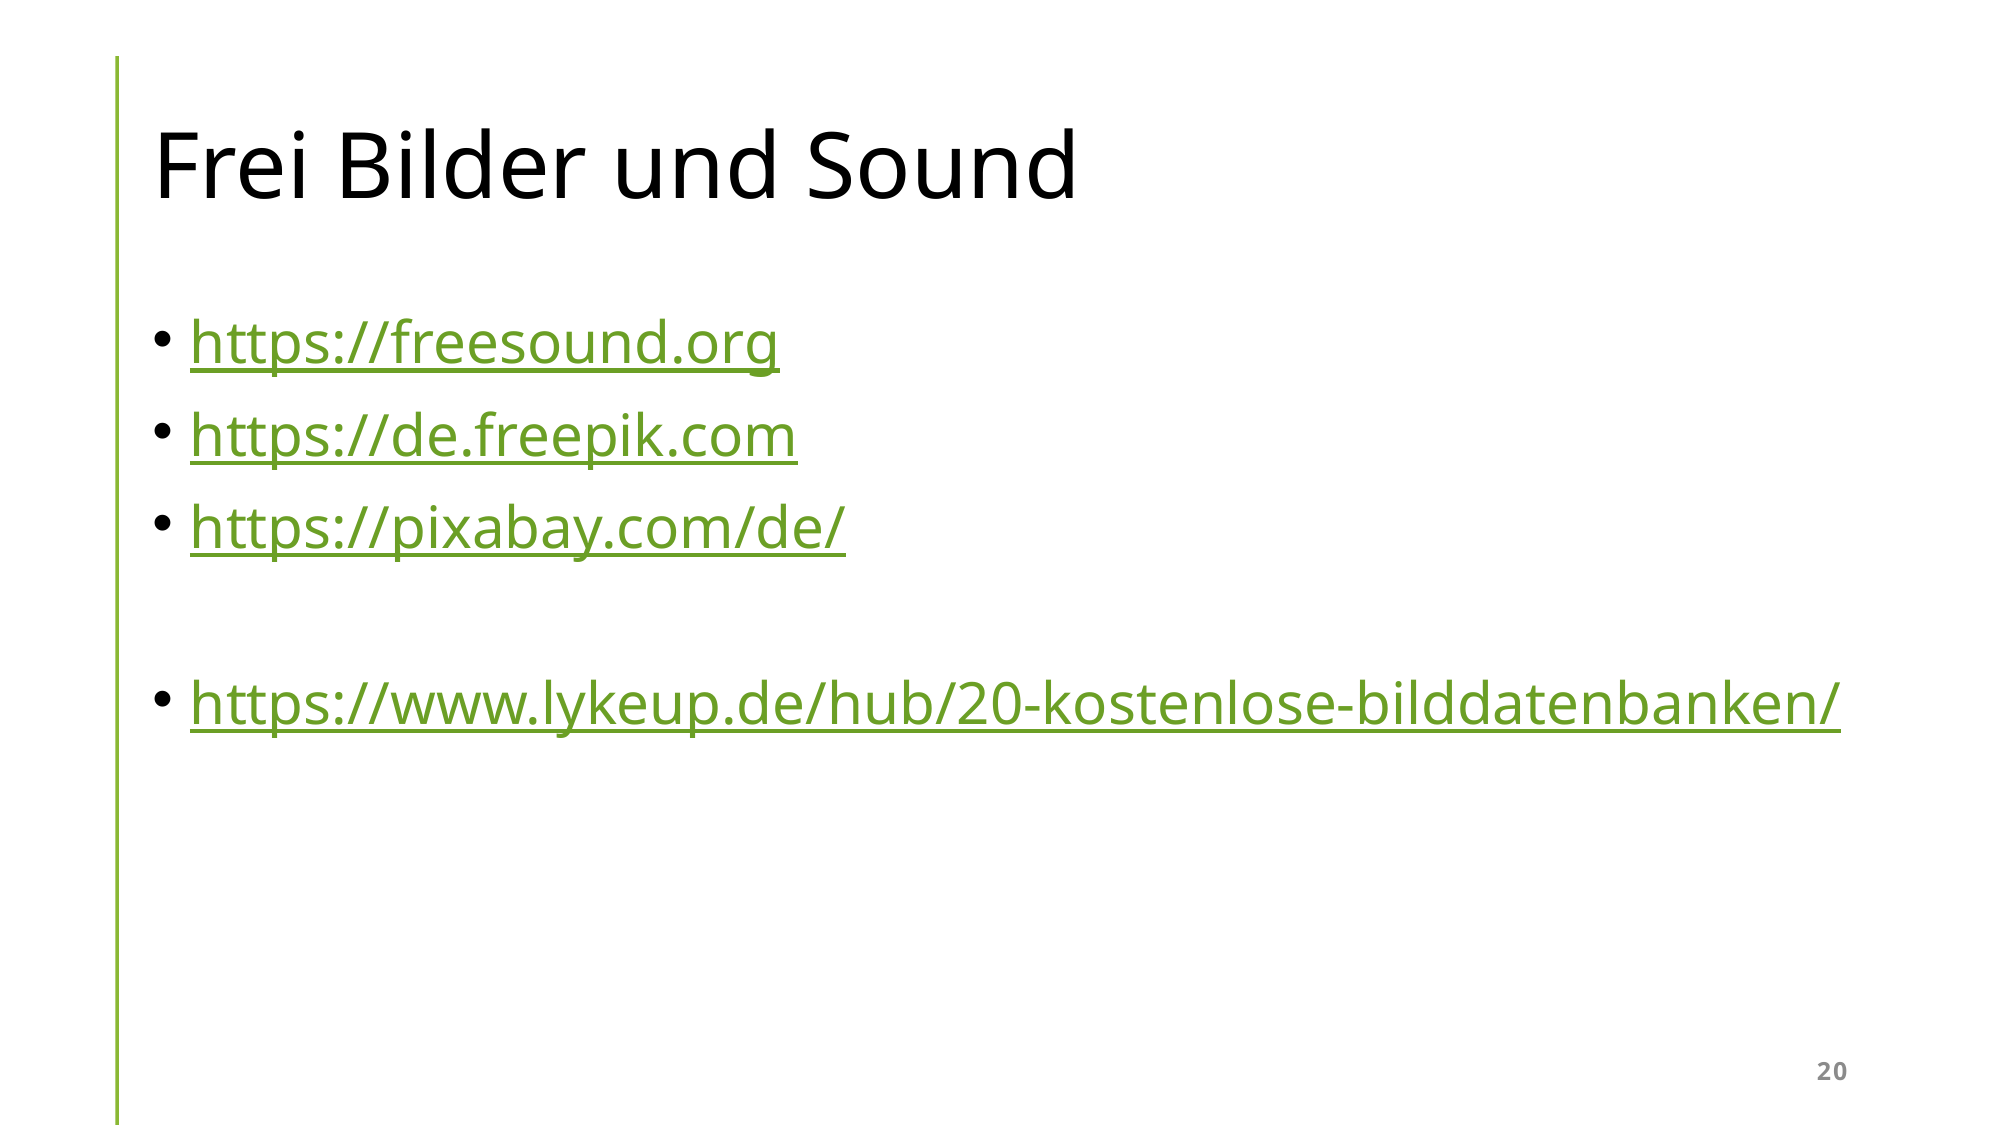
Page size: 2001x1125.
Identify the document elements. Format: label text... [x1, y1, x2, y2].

title Frei Bilder und Sound [137, 59, 1863, 278]
list https://freesound.org https://de.freepik.com https://pixabay.com/de/ https://www.lykeup.de/hub/20-kostenlose-bilddatenbanken/ [137, 299, 1863, 1014]
slide_number 20 [1412, 1042, 1863, 1103]
